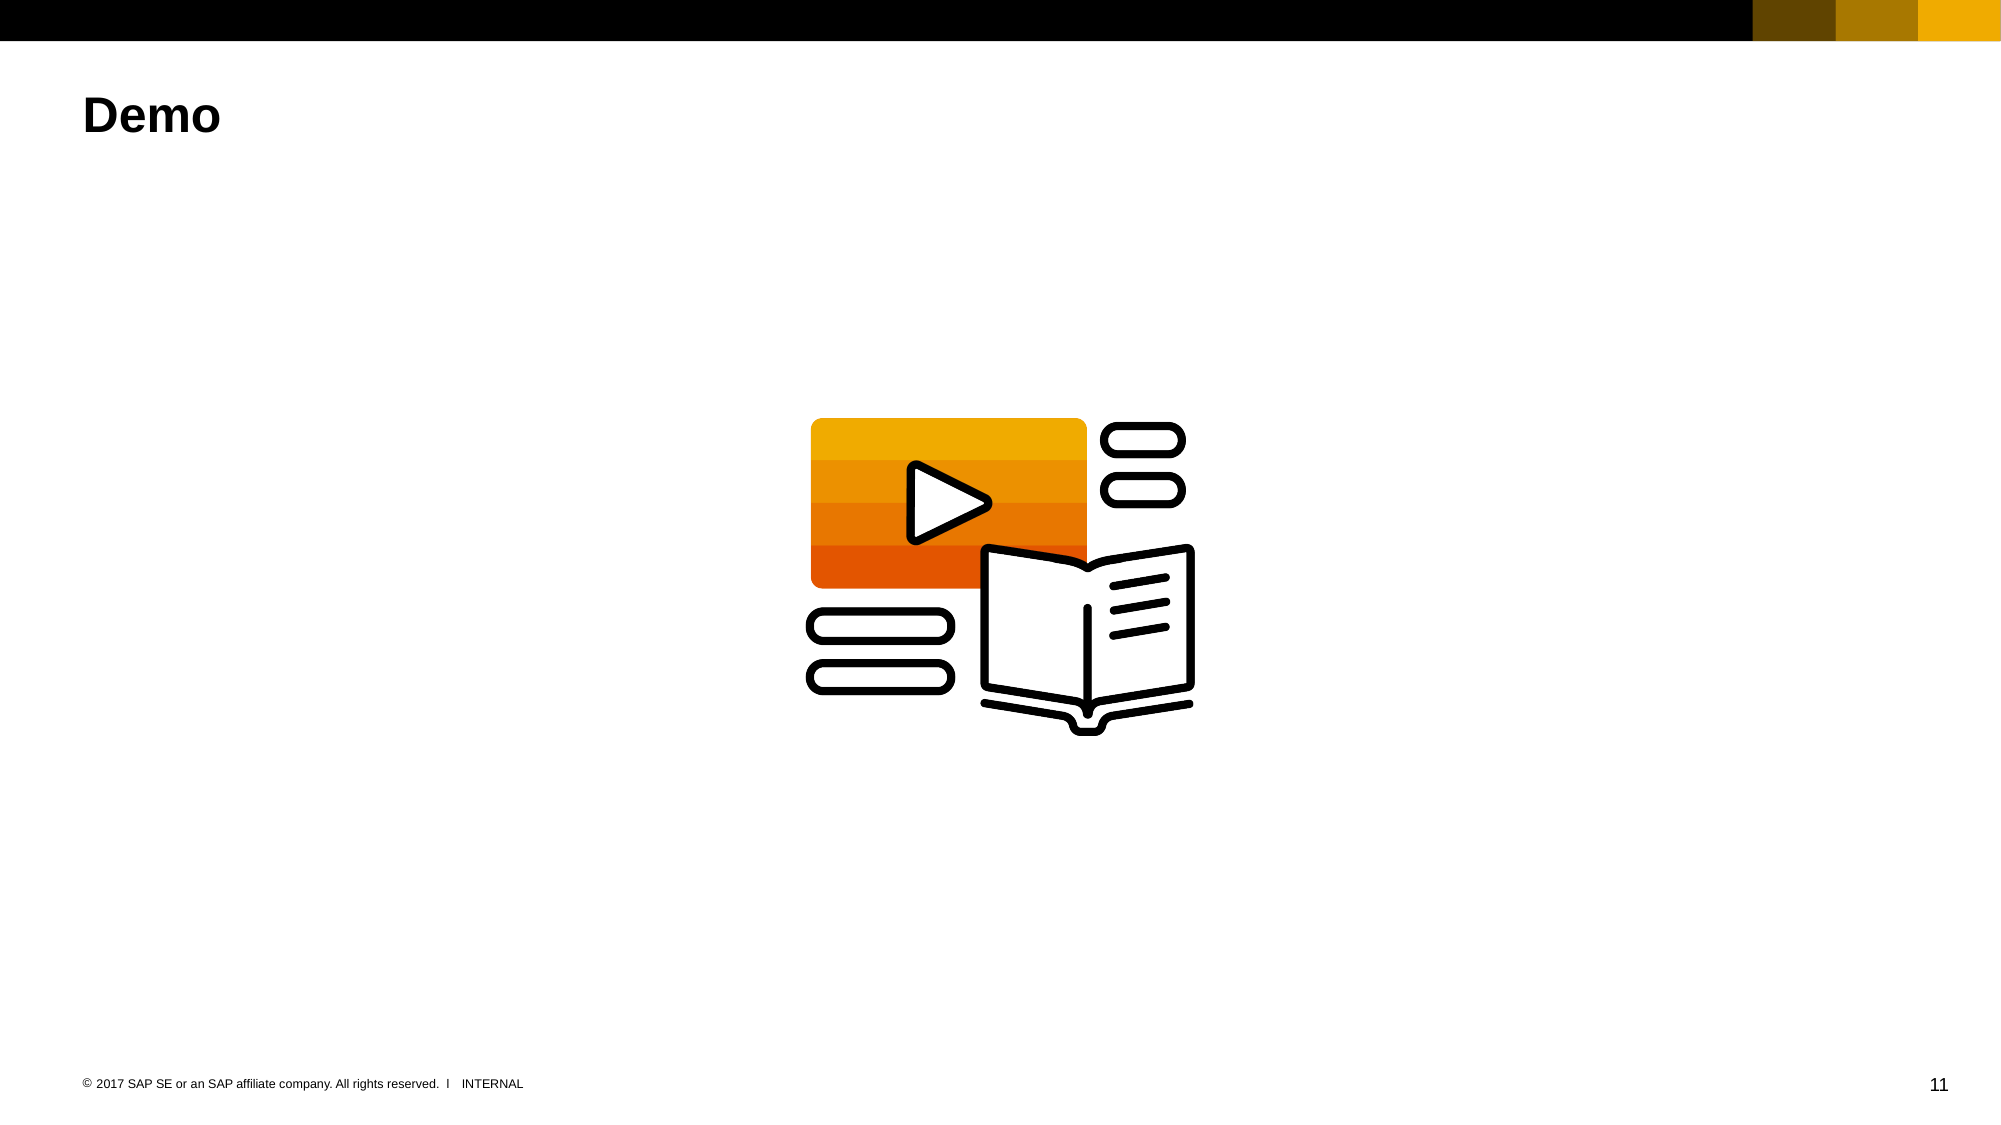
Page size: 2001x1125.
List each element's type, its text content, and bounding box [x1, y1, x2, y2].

picture [741, 303, 1260, 822]
title Demo [82, 82, 1918, 144]
